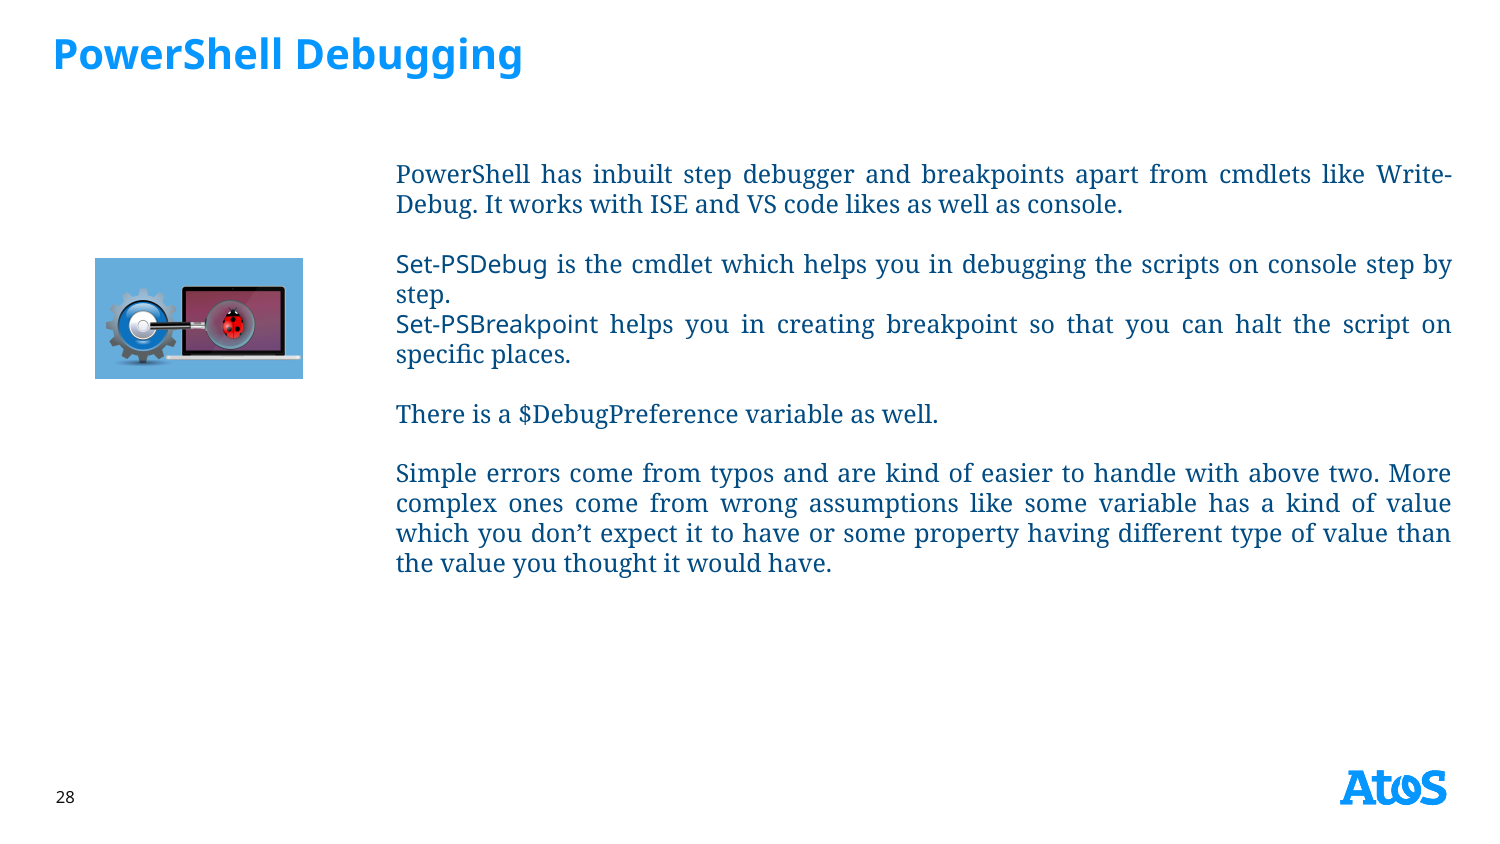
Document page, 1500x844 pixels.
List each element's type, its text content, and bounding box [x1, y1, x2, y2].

title PowerShell Debugging [37, 20, 1445, 141]
text_box PowerShell has inbuilt step debugger and breakpoints apart from cmdlets like Write-Debug. It works with ISE and VS code likes as well as console. Set-PSDebug is the cmdlet which helps you in debugging the scripts on console step by step. Set-PSBreakpoint helps you in creating breakpoint so that you can halt the script on specific places. There is a $DebugPreference variable as well. Simple errors come from typos and are kind of easier to handle with above two. More complex ones come from wrong assumptions like some variable has a kind of value which you don’t expect it to have or some property having different type of value than the value you thought it would have. [381, 151, 1469, 772]
picture [95, 258, 303, 379]
